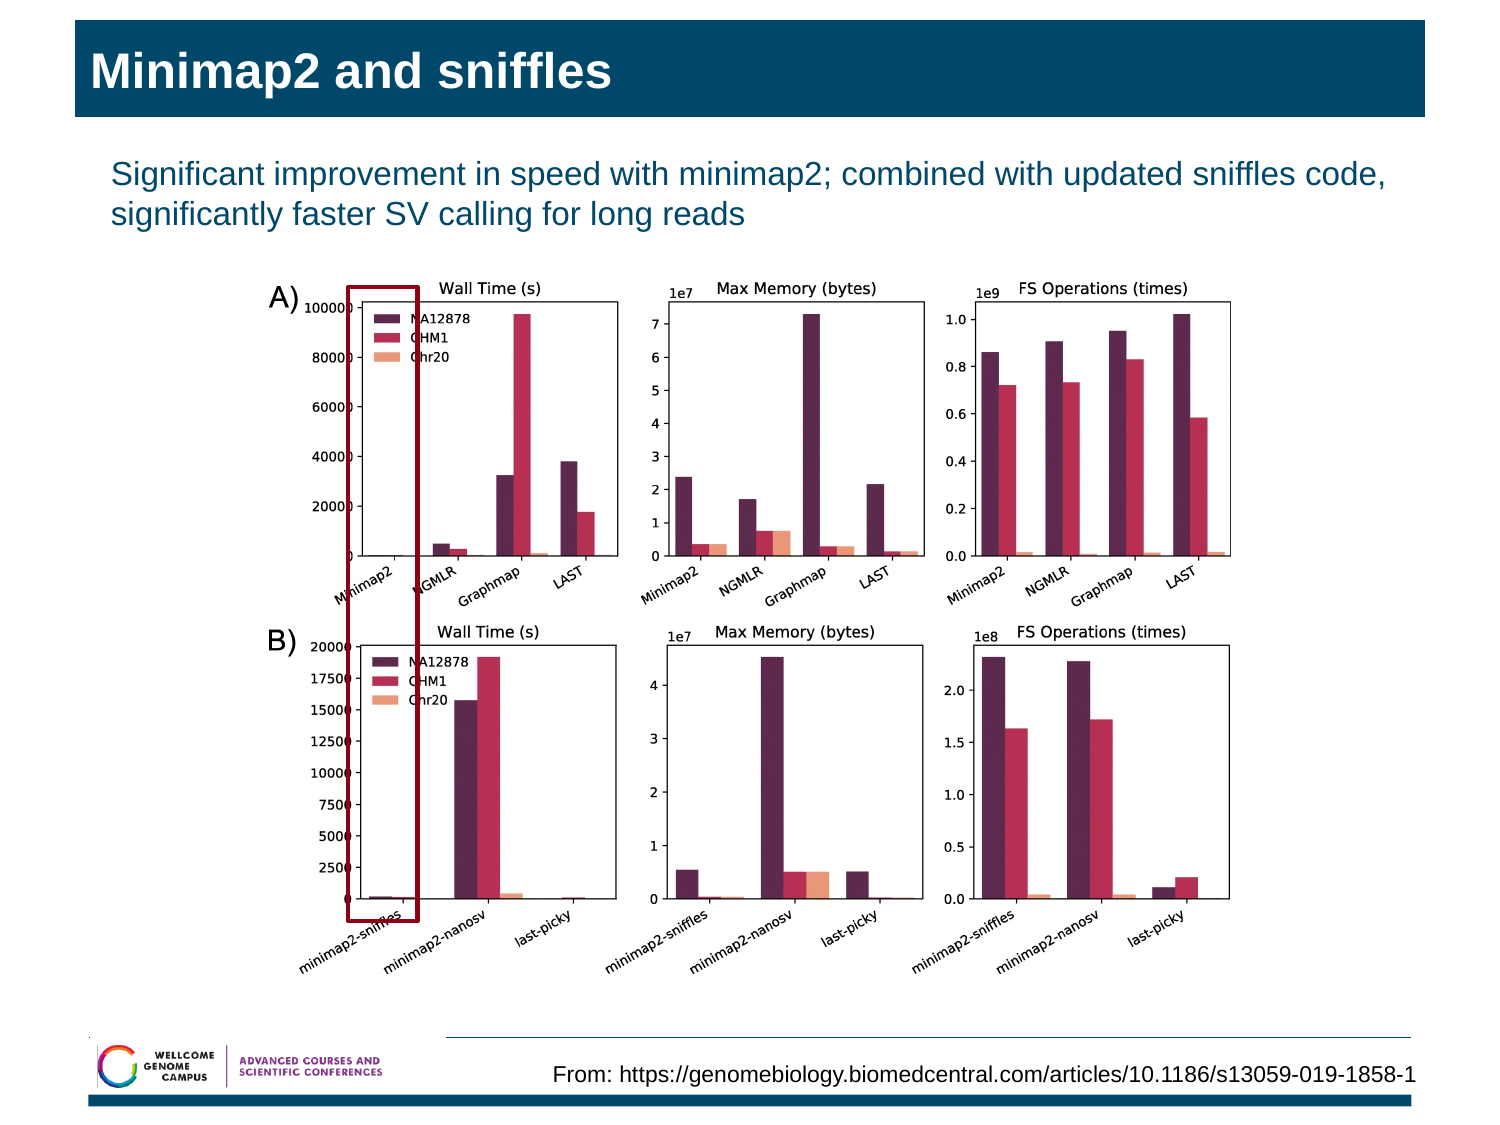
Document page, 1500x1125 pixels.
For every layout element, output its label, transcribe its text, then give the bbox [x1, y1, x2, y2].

picture [90, 1053, 446, 1092]
text_box From: https://genomebiology.biomedcentral.com/articles/10.1186/s13059-019-1858-1 [537, 1051, 1433, 1094]
picture [269, 281, 1231, 974]
list Significant improvement in speed with minimap2; combined with updated sniffles code, significantly faster SV calling for long reads [75, 137, 1425, 1053]
title Minimap2 and sniffles [75, 20, 1425, 117]
